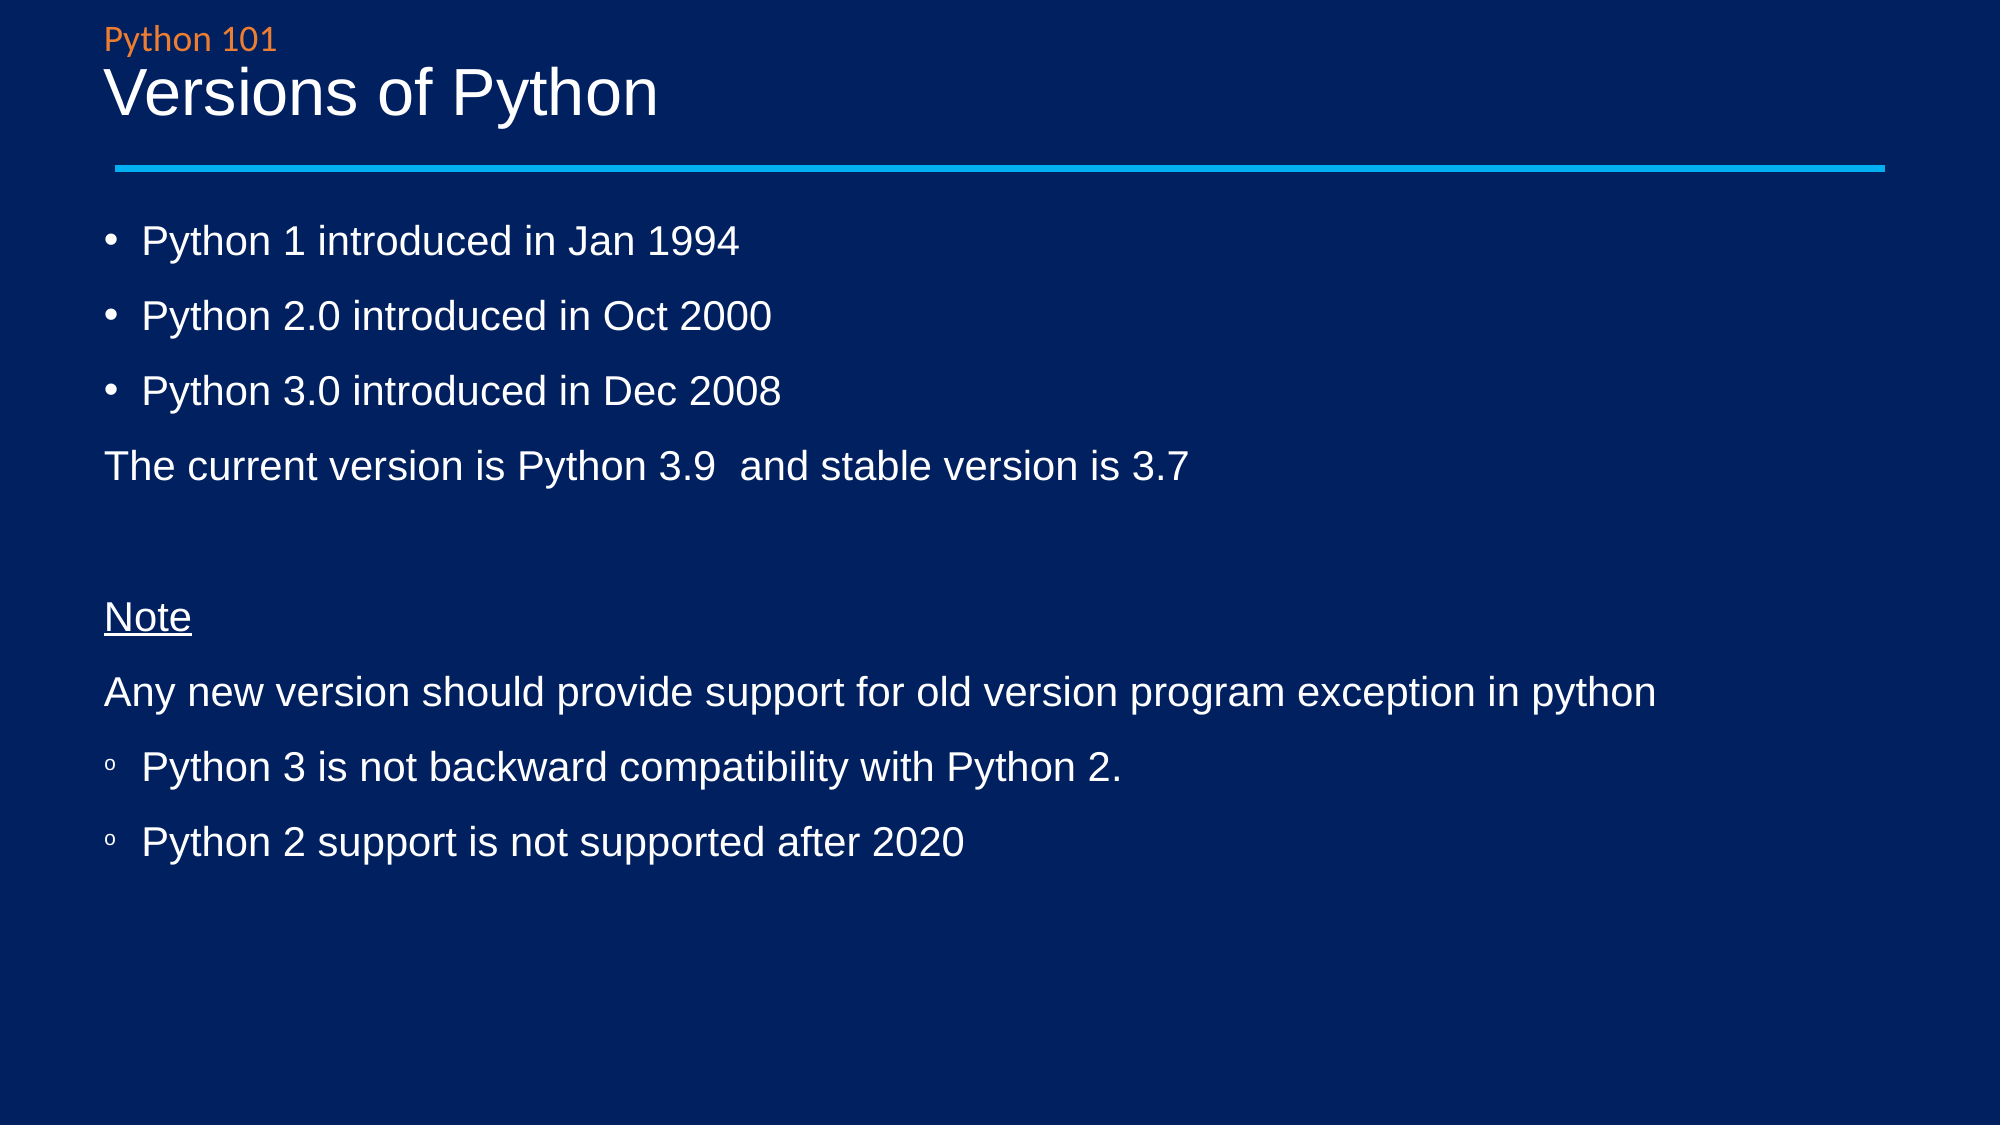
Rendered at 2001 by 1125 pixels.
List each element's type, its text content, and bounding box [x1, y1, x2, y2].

text_box [115, 165, 1885, 172]
text_box Python 101 [89, 6, 688, 67]
list Python 1 introduced in Jan 1994 Python 2.0 introduced in Oct 2000 Python 3.0 introduced in Dec 2008 The current version is Python 3.9 and stable version is 3.7 Note Any new version should provide support for old version program exception in python Python 3 is not backward compatibility with Python 2. Python 2 support is not supported after 2020 [89, 181, 1922, 1079]
title Versions of Python [89, 34, 1922, 154]
